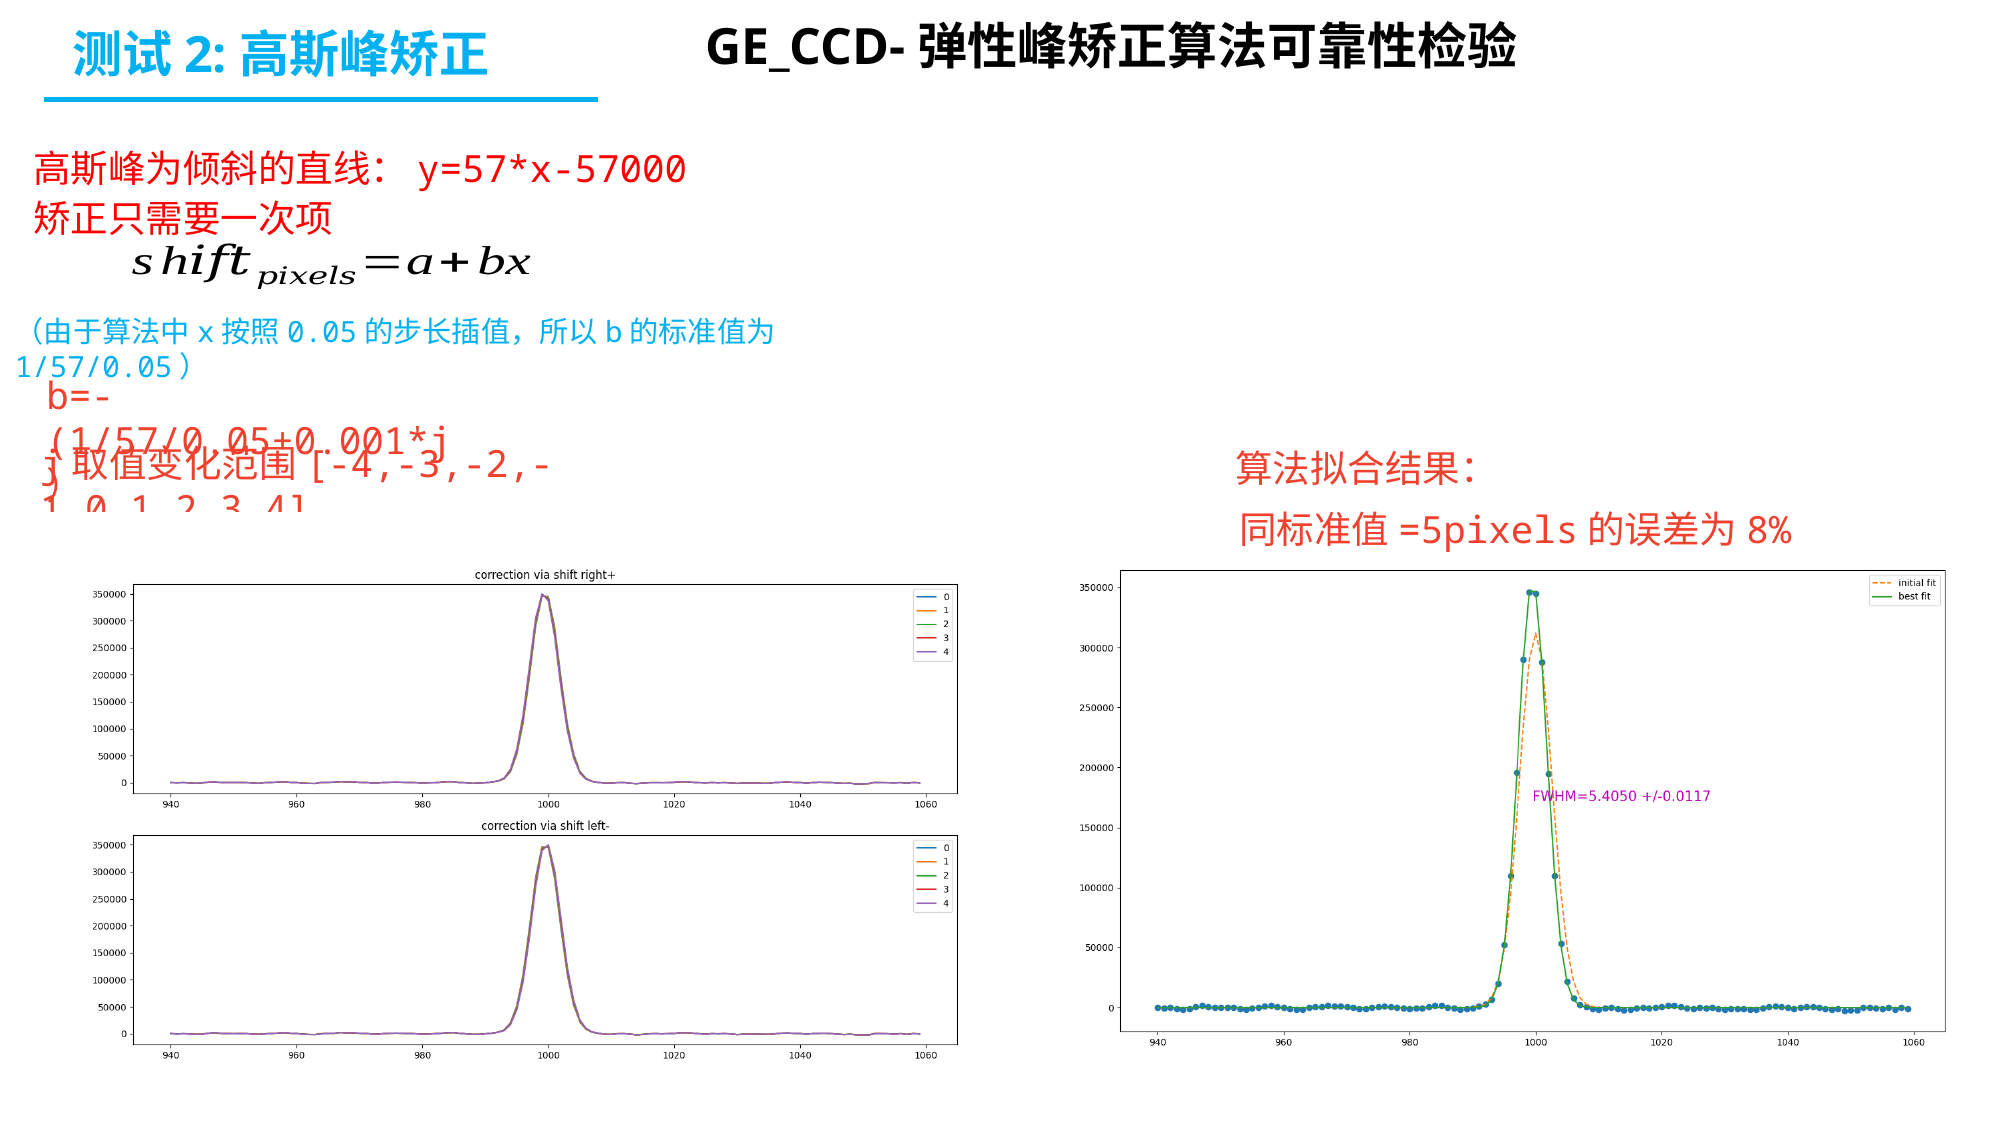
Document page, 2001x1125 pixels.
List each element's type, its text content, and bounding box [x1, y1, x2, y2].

text_box GE_CCD-弹性峰矫正算法可靠性检验 [690, 6, 1698, 82]
text_box （由于算法中x按照0.05的步长插值，所以b的标准值为1/57/0.05） [0, 305, 898, 391]
text_box j取值变化范围[-4,-3,-2,-1,0,1,2,3,4] [25, 433, 796, 512]
text_box 高斯峰为倾斜的直线：y=57*x-57000 [18, 137, 803, 198]
text_box 测试2:高斯峰矫正 [57, 14, 539, 90]
text_box 矫正只需要一次项 [18, 188, 533, 248]
picture [0, 498, 2000, 1110]
text_box b=-(1/57/0.05+0.001*j） [31, 391, 481, 433]
